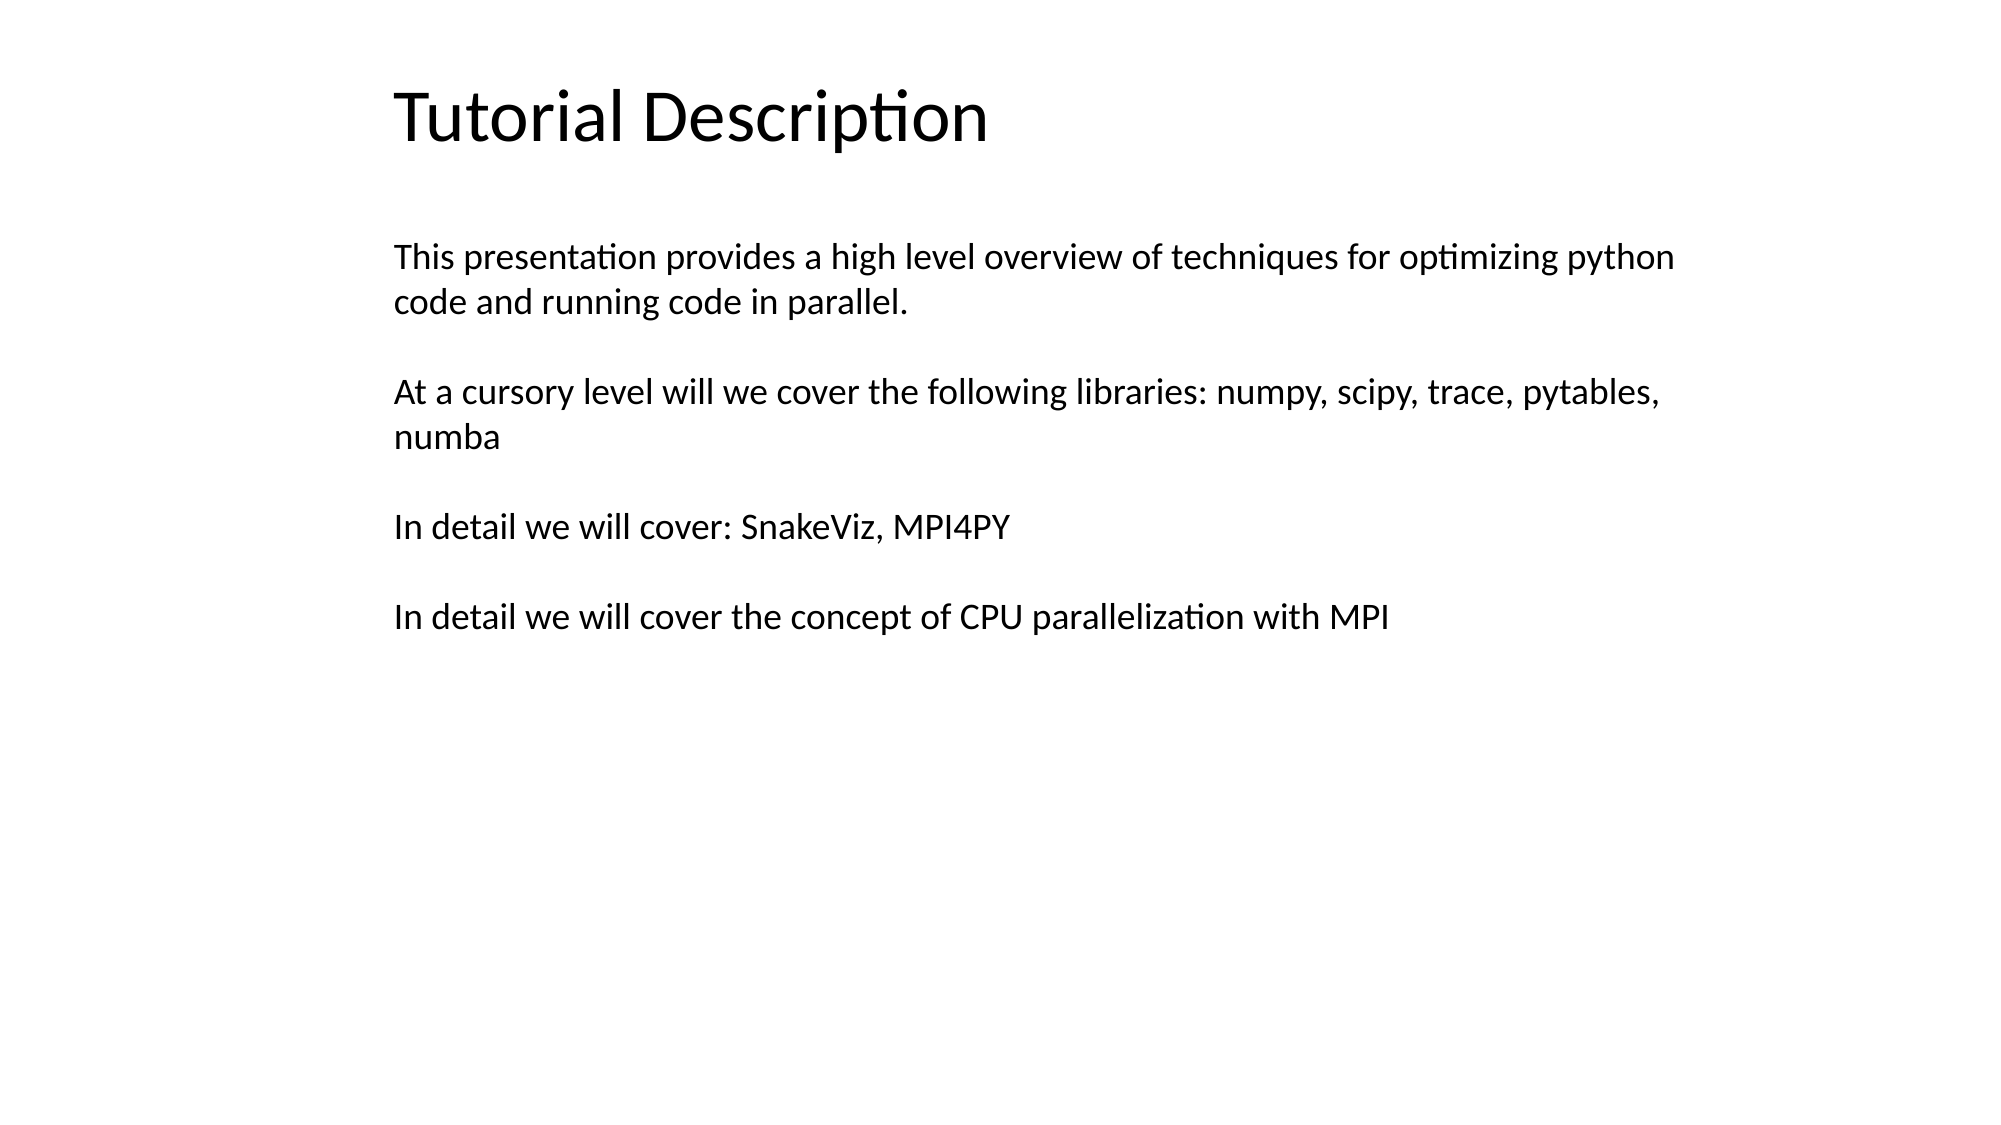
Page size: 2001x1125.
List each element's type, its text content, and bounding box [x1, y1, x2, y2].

text_box Tutorial Description [379, 58, 1438, 164]
text_box This presentation provides a high level overview of techniques for optimizing python code and running code in parallel. At a cursory level will we cover the following libraries: numpy, scipy, trace, pytables, numba In detail we will cover: SnakeViz, MPI4PY In detail we will cover the concept of CPU parallelization with MPI [379, 224, 1719, 645]
